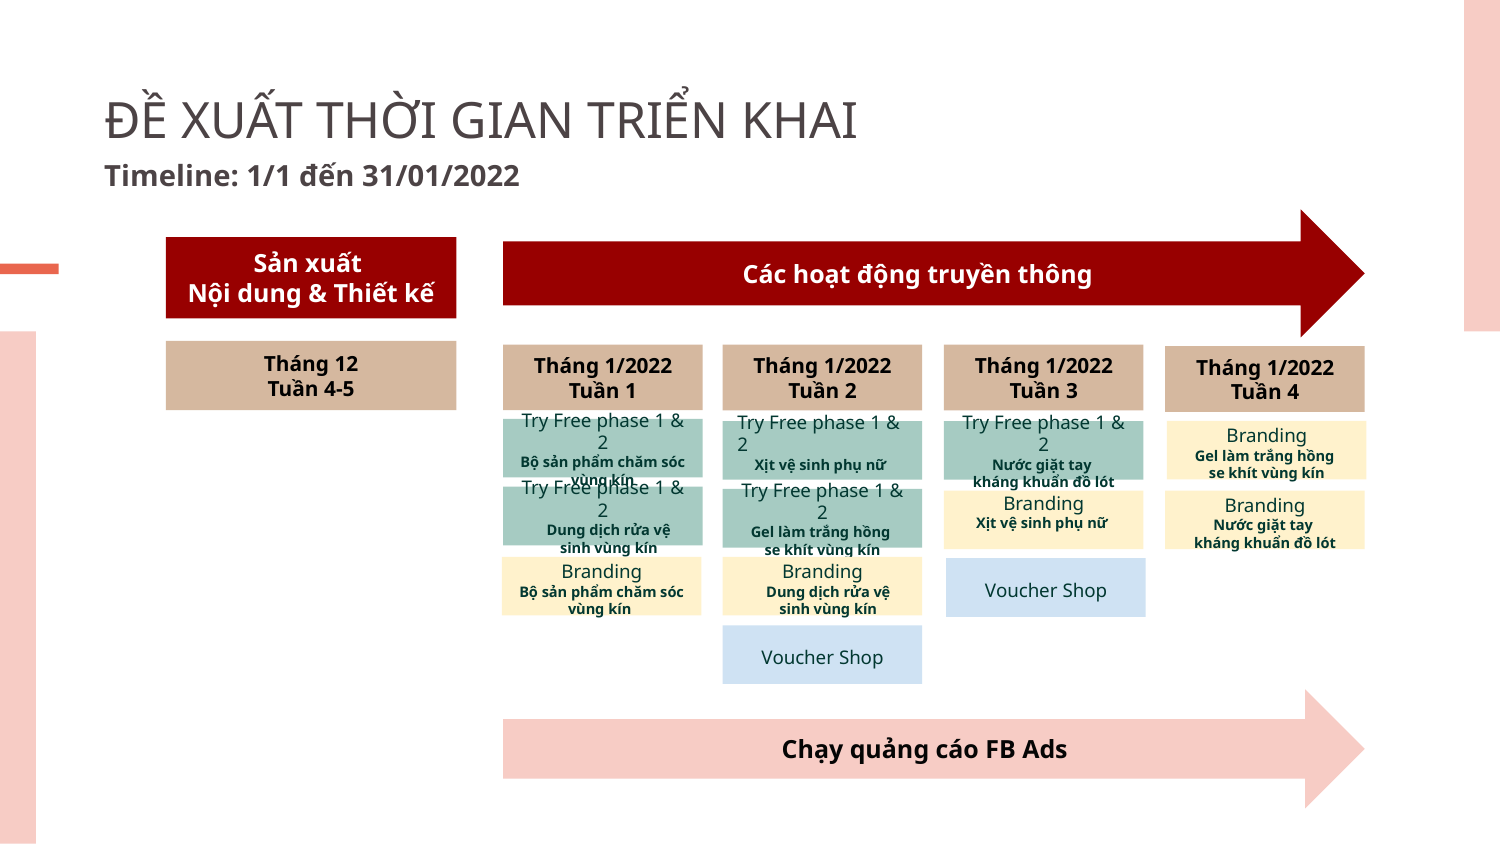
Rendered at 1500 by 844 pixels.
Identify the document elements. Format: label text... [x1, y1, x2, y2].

text_box Try Free phase 1 & 2 Dung dịch rửa vệ sinh vùng kín [503, 486, 703, 546]
text_box Branding Dung dịch rửa vệ sinh vùng kín [722, 556, 923, 616]
text_box Tháng 12 Tuần 4-5 [165, 340, 457, 411]
text_box Tháng 1/2022 Tuần 3 [943, 344, 1144, 411]
text_box Tháng 1/2022 Tuần 1 [503, 344, 703, 411]
text_box Sản xuất Nội dung & Thiết kế [165, 237, 457, 319]
text_box Chạy quảng cáo FB Ads [503, 689, 1365, 809]
text_box Voucher Shop [946, 558, 1146, 617]
text_box Try Free phase 1 & 2 Bộ sản phẩm chăm sóc vùng kín [503, 418, 703, 478]
text_box Try Free phase 1 & 2 Xịt vệ sinh phụ nữ [722, 421, 923, 480]
text_box Try Free phase 1 & 2 Gel làm trắng hồng se khít vùng kín [722, 488, 923, 548]
text_box Branding Bộ sản phẩm chăm sóc vùng kín [501, 556, 702, 616]
text_box Branding Nước giặt tay kháng khuẩn đồ lót [1165, 490, 1365, 550]
text_box Các hoạt động truyền thông [503, 209, 1365, 338]
text_box Tháng 1/2022 Tuần 4 [1165, 346, 1365, 412]
text_box Branding Gel làm trắng hồng se khít vùng kín [1166, 420, 1367, 480]
text_box ĐỀ XUẤT THỜI GIAN TRIỂN KHAI [89, 62, 1500, 166]
text_box Tháng 1/2022 Tuần 2 [722, 344, 923, 411]
text_box Voucher Shop [722, 625, 923, 684]
text_box Branding Xịt vệ sinh phụ nữ [943, 490, 1144, 550]
text_box Timeline: 1/1 đến 31/01/2022 [89, 142, 1030, 207]
text_box Try Free phase 1 & 2 Nước giặt tay kháng khuẩn đồ lót [943, 421, 1144, 480]
